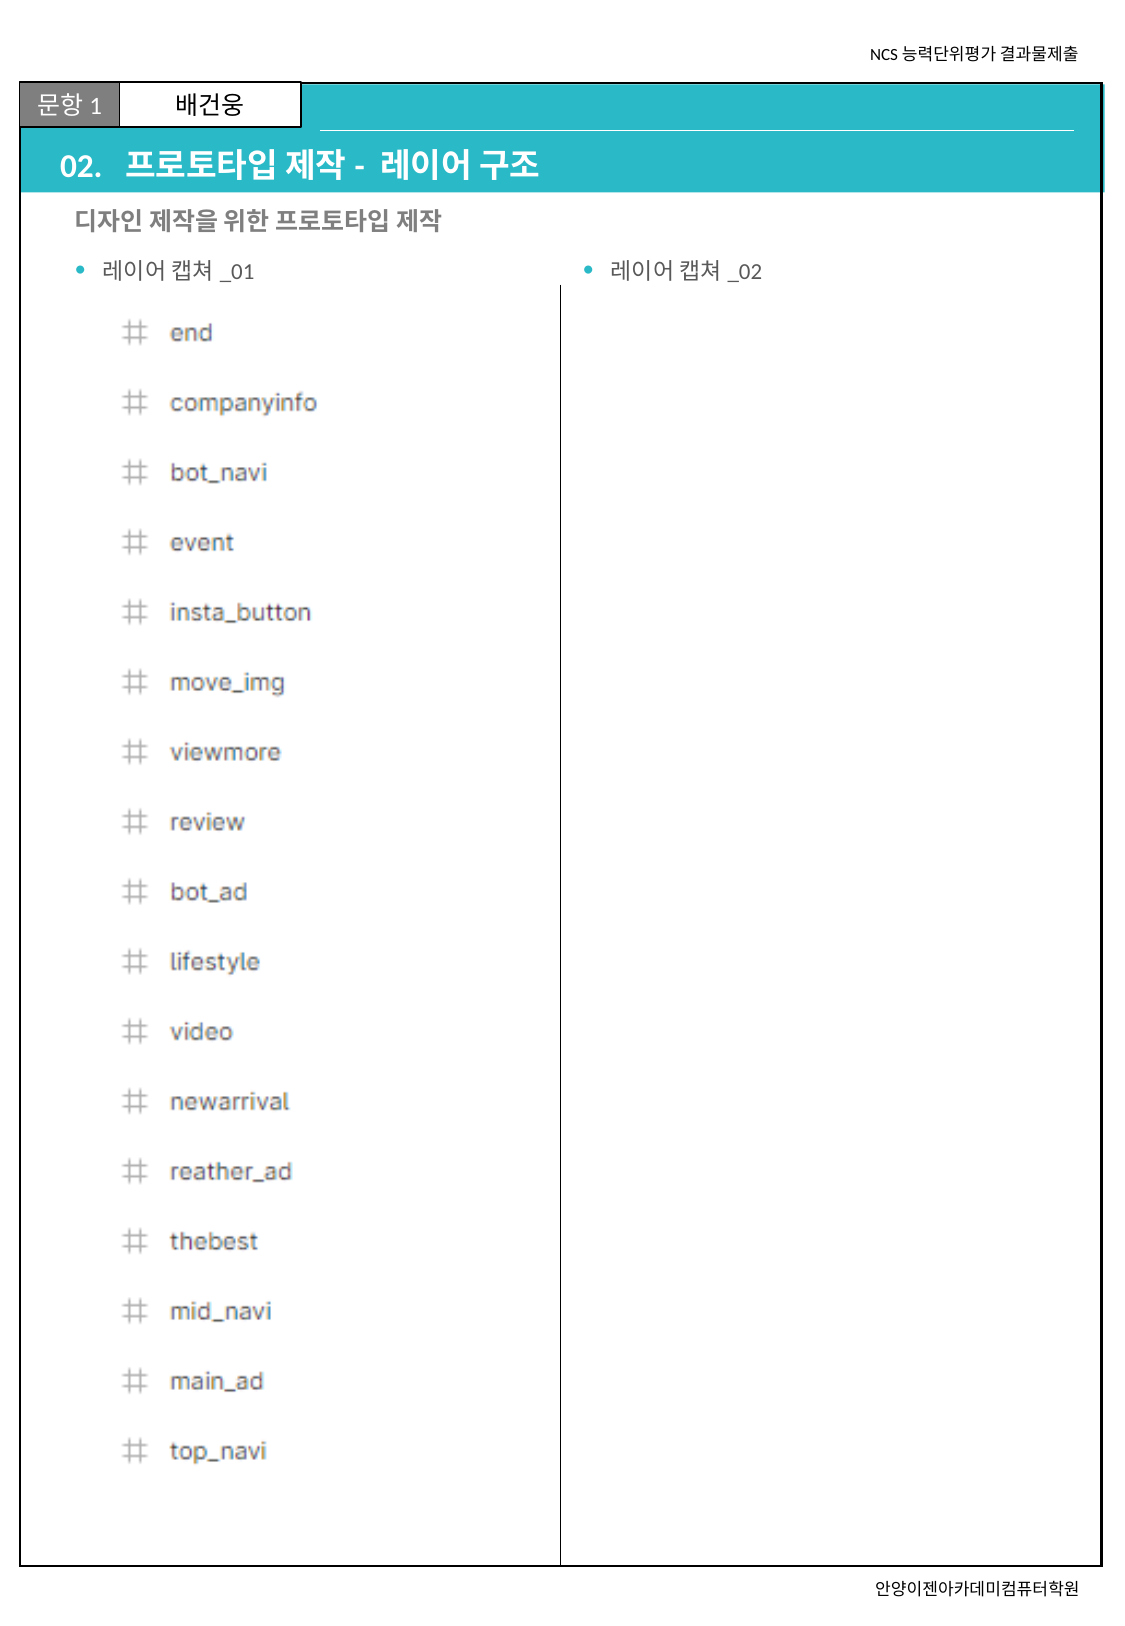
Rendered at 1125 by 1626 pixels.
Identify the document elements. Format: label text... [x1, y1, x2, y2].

list 레이어 캡쳐_01 [59, 249, 529, 300]
picture [48, 300, 529, 1522]
subtitle 디자인 제작을 위한 프로토타입 제작 [59, 202, 1076, 243]
list 레이어 캡쳐_02 [567, 249, 1037, 301]
title 02. 프로토타입 제작- 레이어 구조 [45, 141, 1073, 193]
